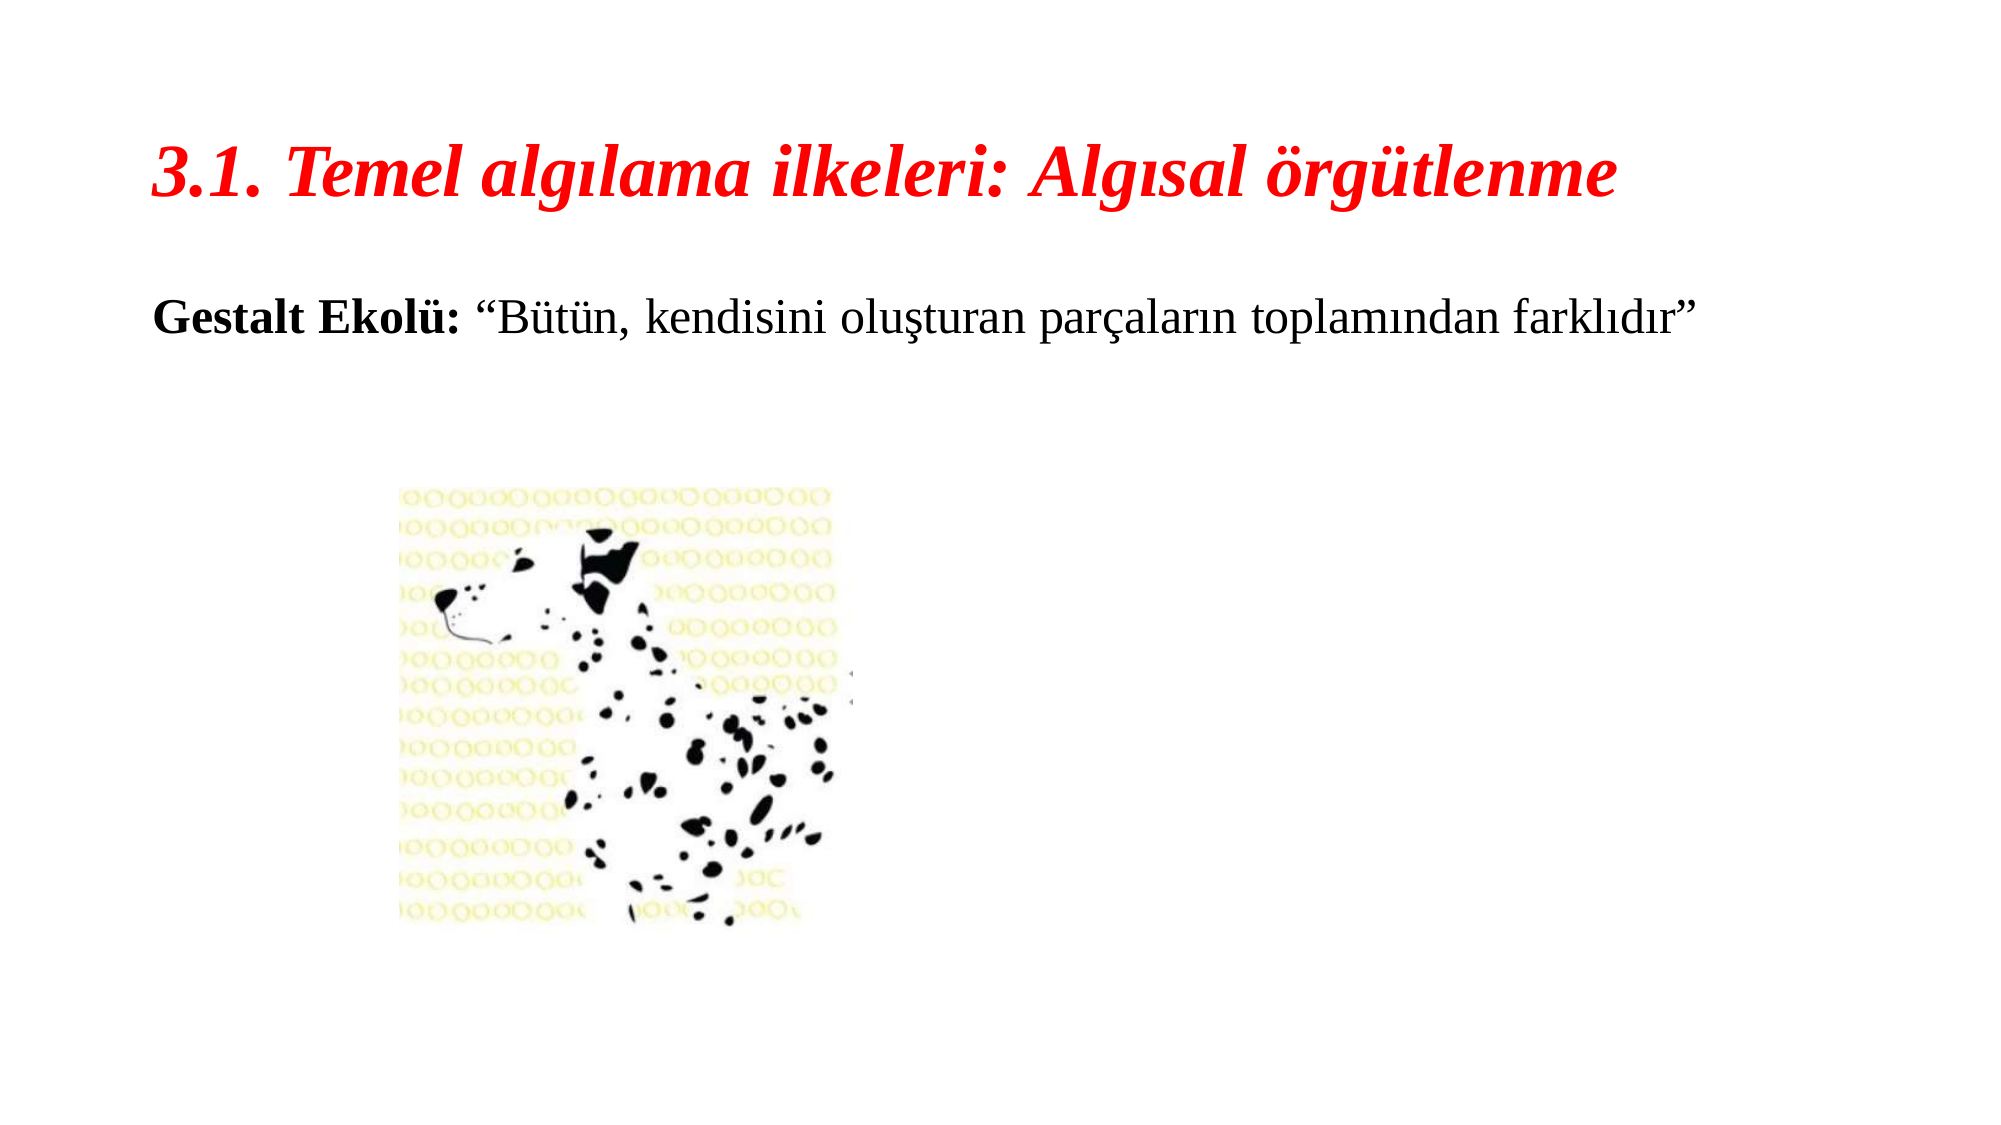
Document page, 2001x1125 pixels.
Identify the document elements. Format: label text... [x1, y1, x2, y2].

text_box Gestalt Ekolü: “Bütün, kendisini oluşturan parçaların toplamından farklıdır” [150, 281, 1701, 344]
picture [399, 487, 854, 934]
text_box 3.1. Temel algılama ilkeleri: Algısal örgütlenme [150, 119, 1627, 212]
